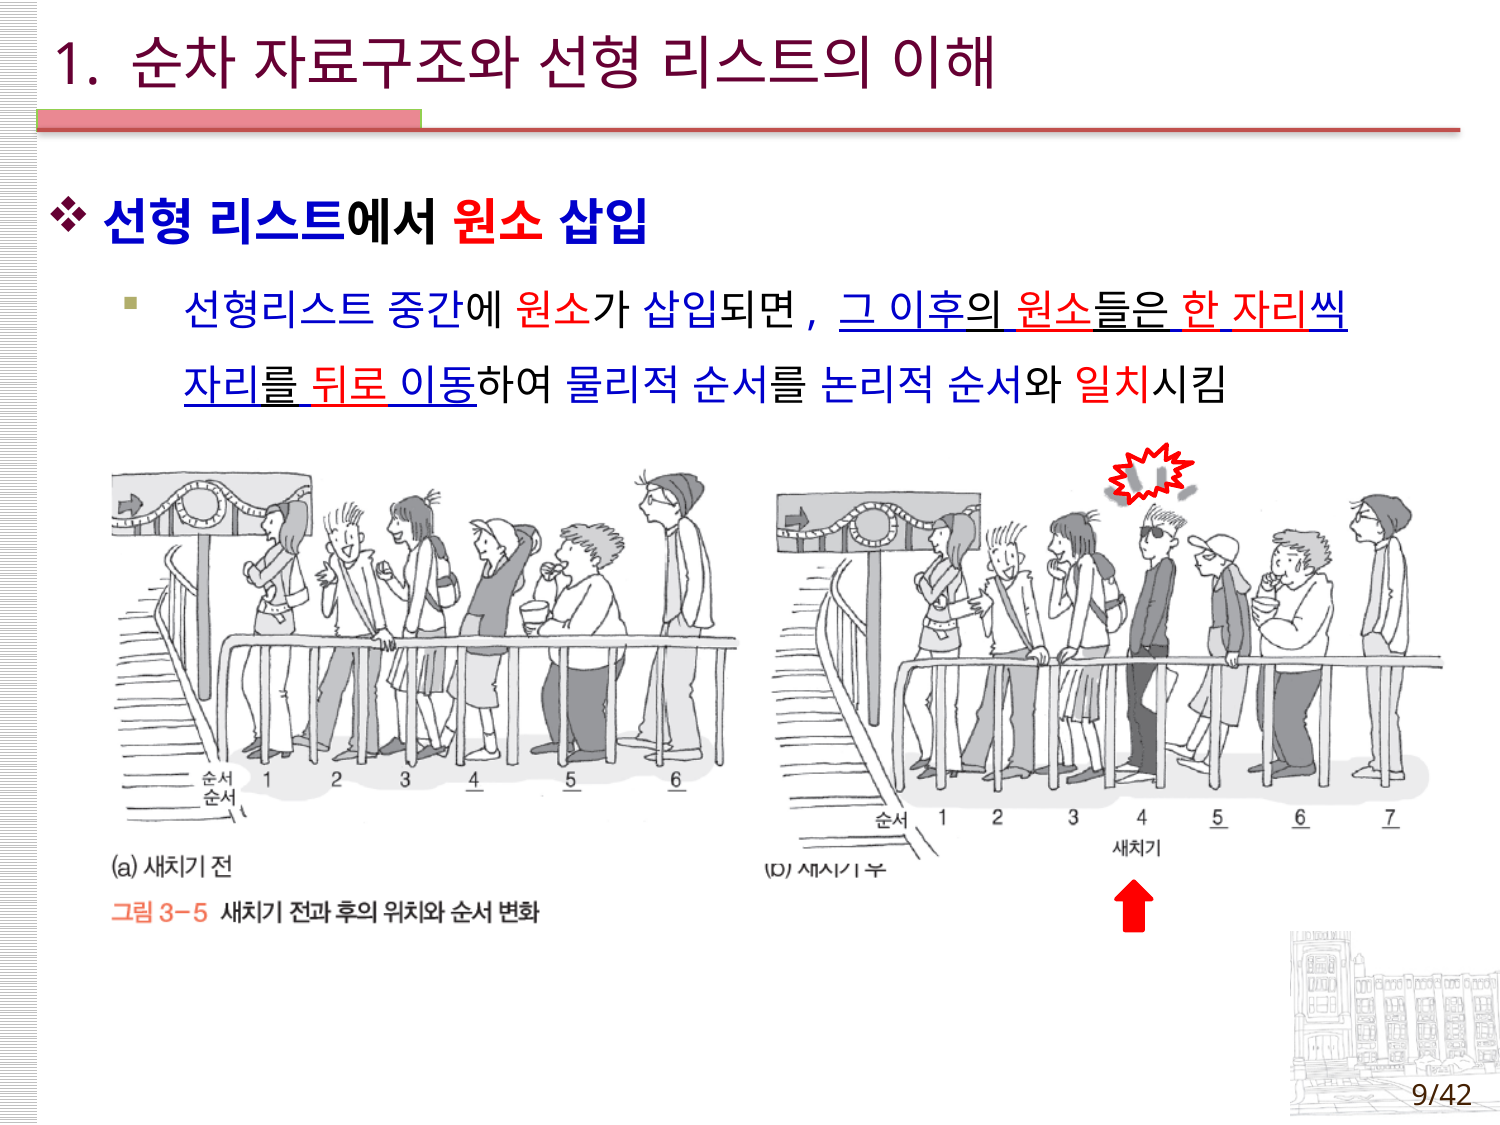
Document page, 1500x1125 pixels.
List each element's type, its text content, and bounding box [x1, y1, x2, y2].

title 1. 순차 자료구조와 선형 리스트의 이해 [37, 13, 1483, 109]
text_box [1143, 442, 1169, 454]
picture [1442, 1091, 1450, 1098]
picture [1290, 874, 1500, 1125]
list 선형 리스트에서 원소 삽입 선형리스트 중간에 원소가 삽입되면, 그 이후의 원소들은 한 자리씩 자리를 뒤로 이동하여 물리적 순서를 논리적 순서와 일치시킴 [31, 152, 1457, 1091]
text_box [103, 455, 1457, 931]
